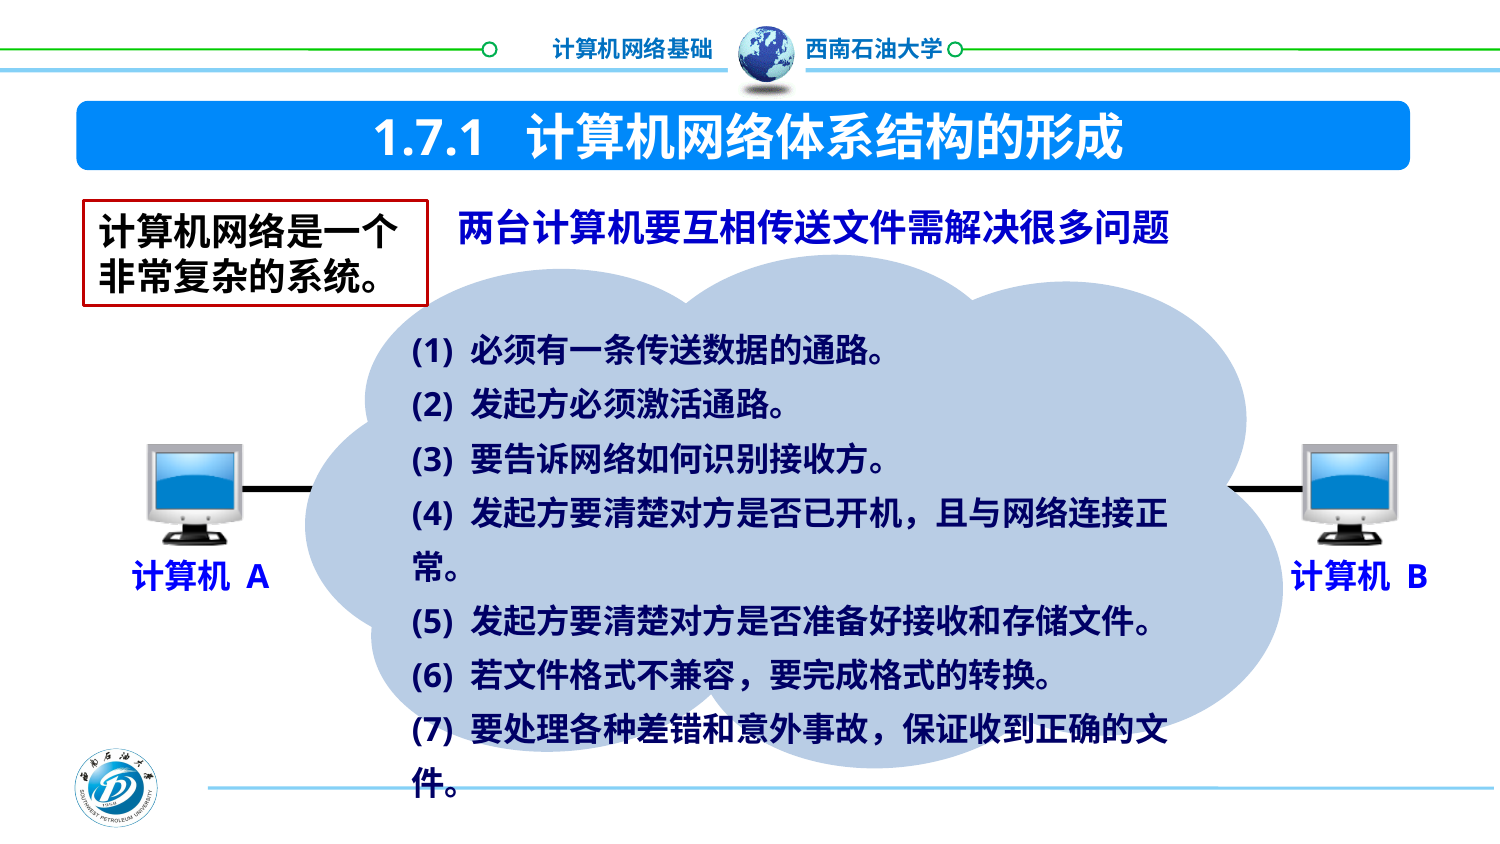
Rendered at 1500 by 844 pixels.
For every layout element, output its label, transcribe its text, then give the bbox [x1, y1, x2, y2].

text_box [304, 254, 1284, 769]
list 1.7.1 计算机网络体系结构的形成 [204, 105, 1293, 166]
text_box 计算机 A [116, 548, 285, 603]
picture [1296, 440, 1406, 549]
text_box 计算机 B [1287, 548, 1443, 603]
text_box 两台计算机要互相传送文件需解决很多问题 [442, 196, 1185, 253]
picture [141, 440, 251, 549]
picture [74, 748, 158, 828]
text_box 计算机网络是一个非常复杂的系统。 [82, 199, 430, 307]
picture [736, 24, 796, 100]
